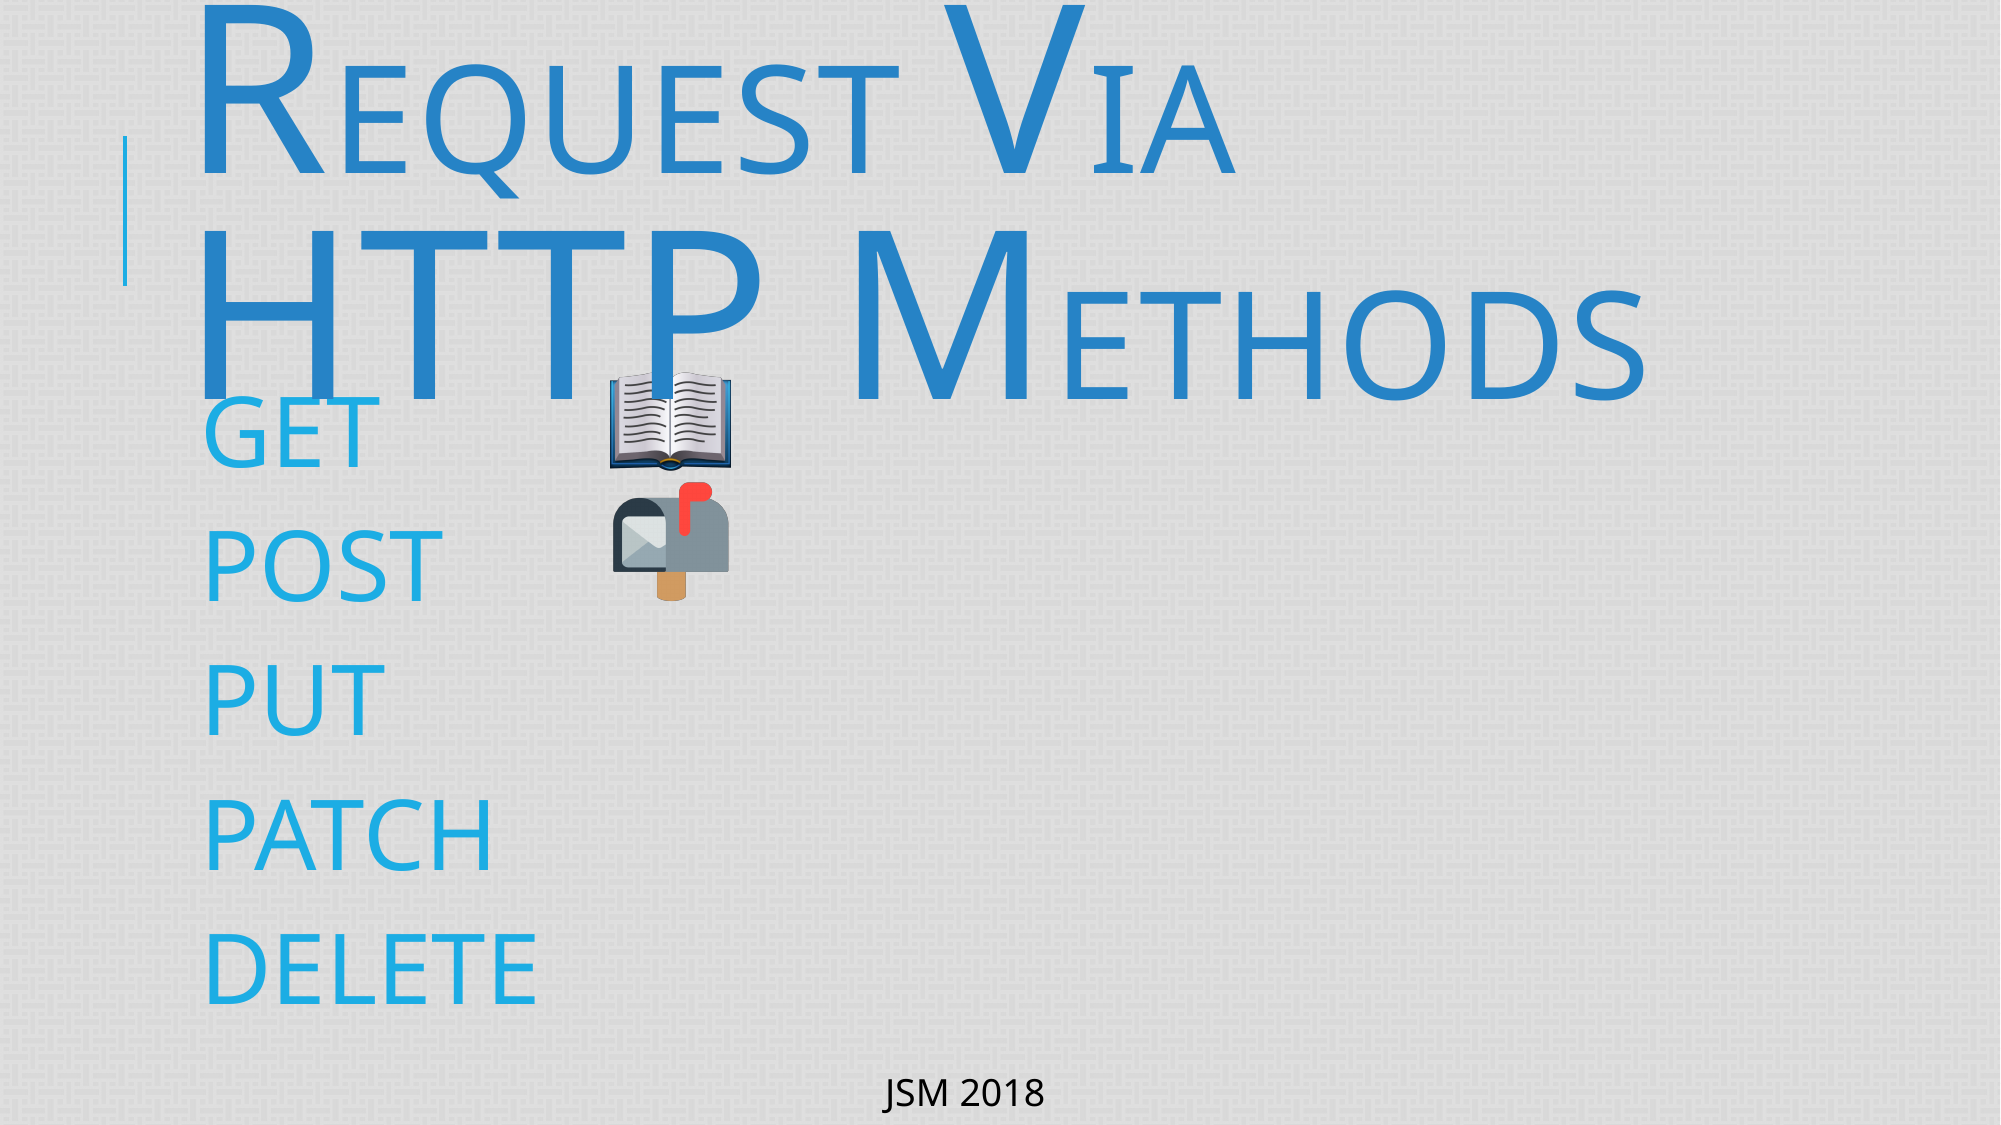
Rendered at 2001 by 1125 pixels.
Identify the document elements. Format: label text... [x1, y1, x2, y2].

title REQUEST via HTTP Methods [168, 96, 1858, 342]
list GET POST PUT PATCH DELETE [168, 375, 1763, 1035]
picture [610, 361, 731, 602]
